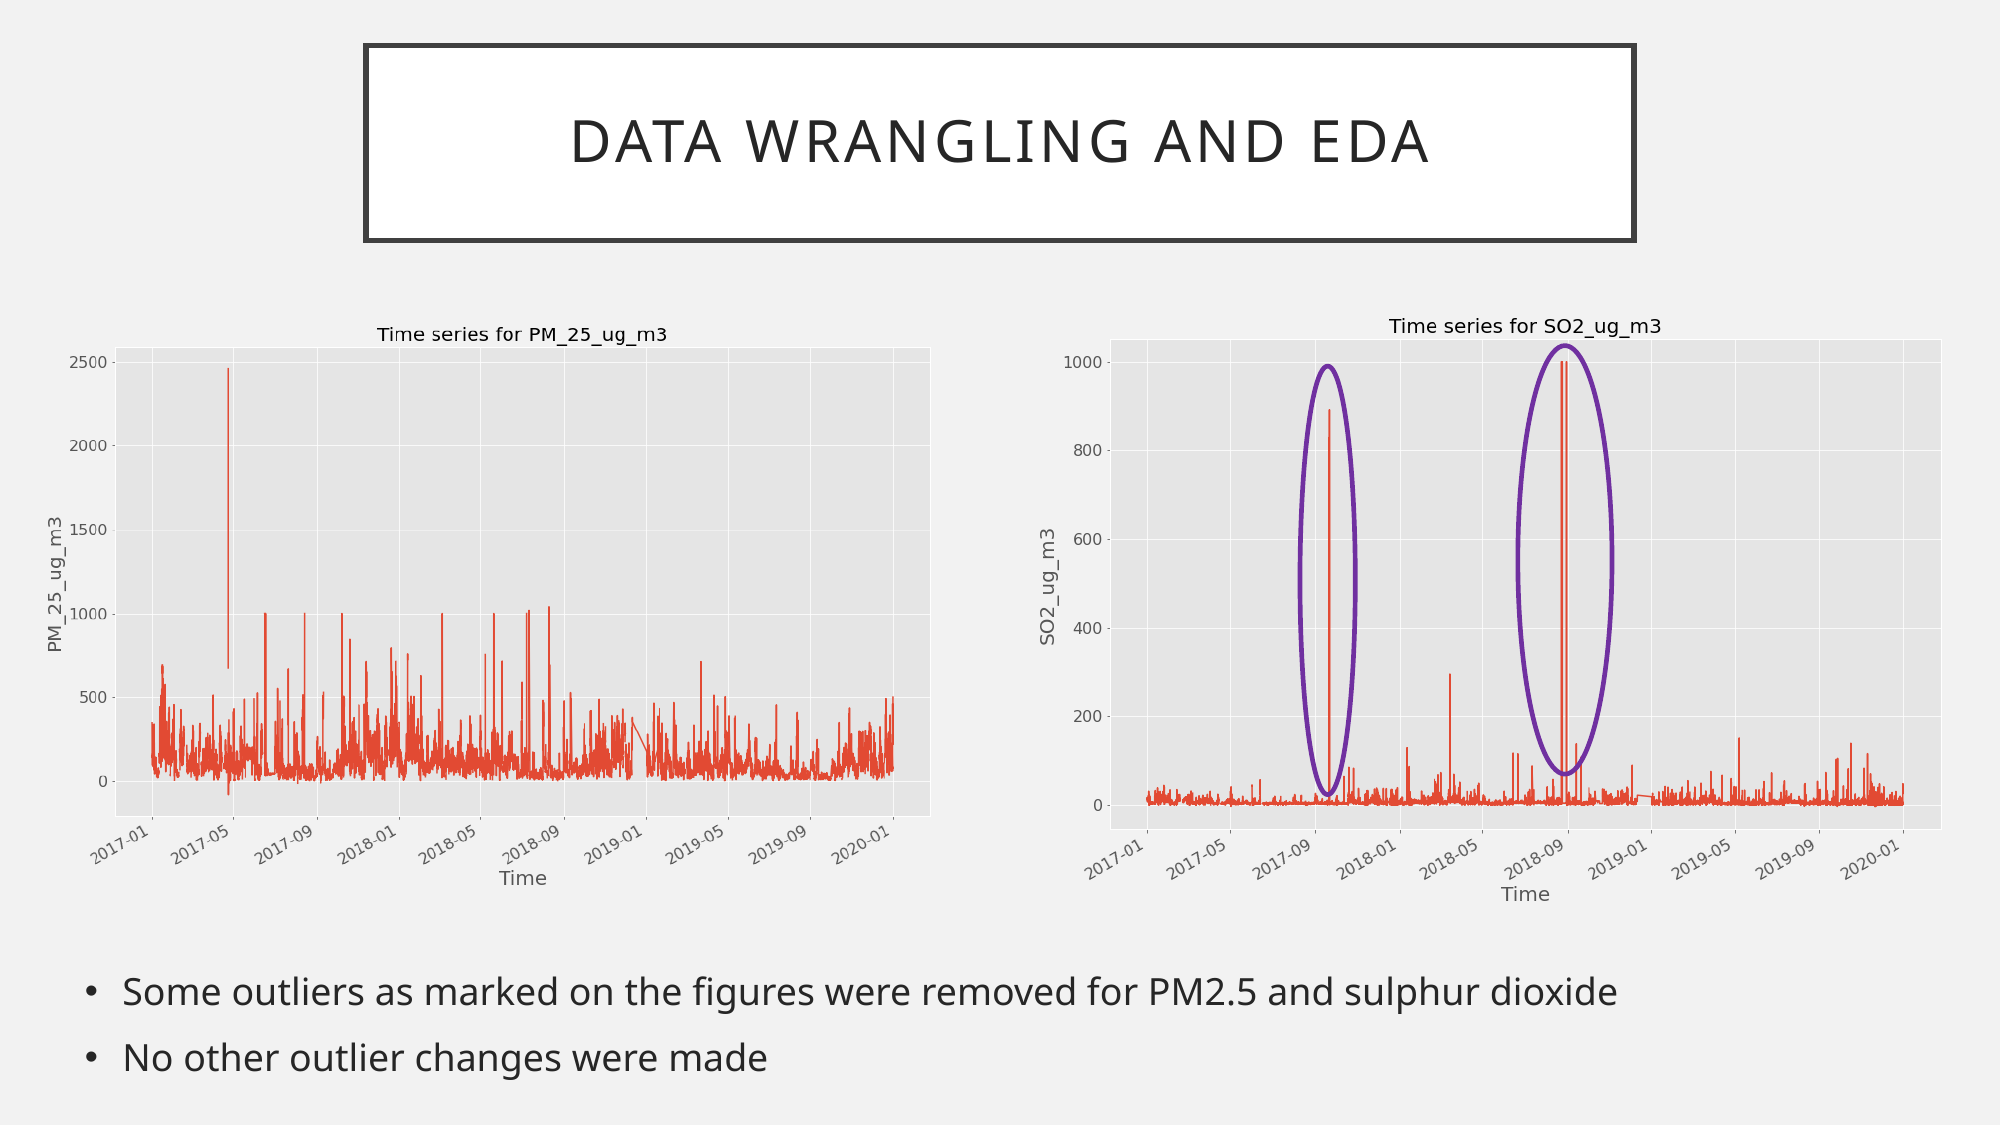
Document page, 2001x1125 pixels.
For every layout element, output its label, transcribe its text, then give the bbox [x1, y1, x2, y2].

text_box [1024, 304, 1950, 911]
text_box Data wrangling and eda [366, 45, 1634, 241]
text_box Some outliers as marked on the figures were removed for PM2.5 and sulphur dioxide No other outlier changes were made [70, 960, 1938, 1084]
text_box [24, 305, 950, 911]
